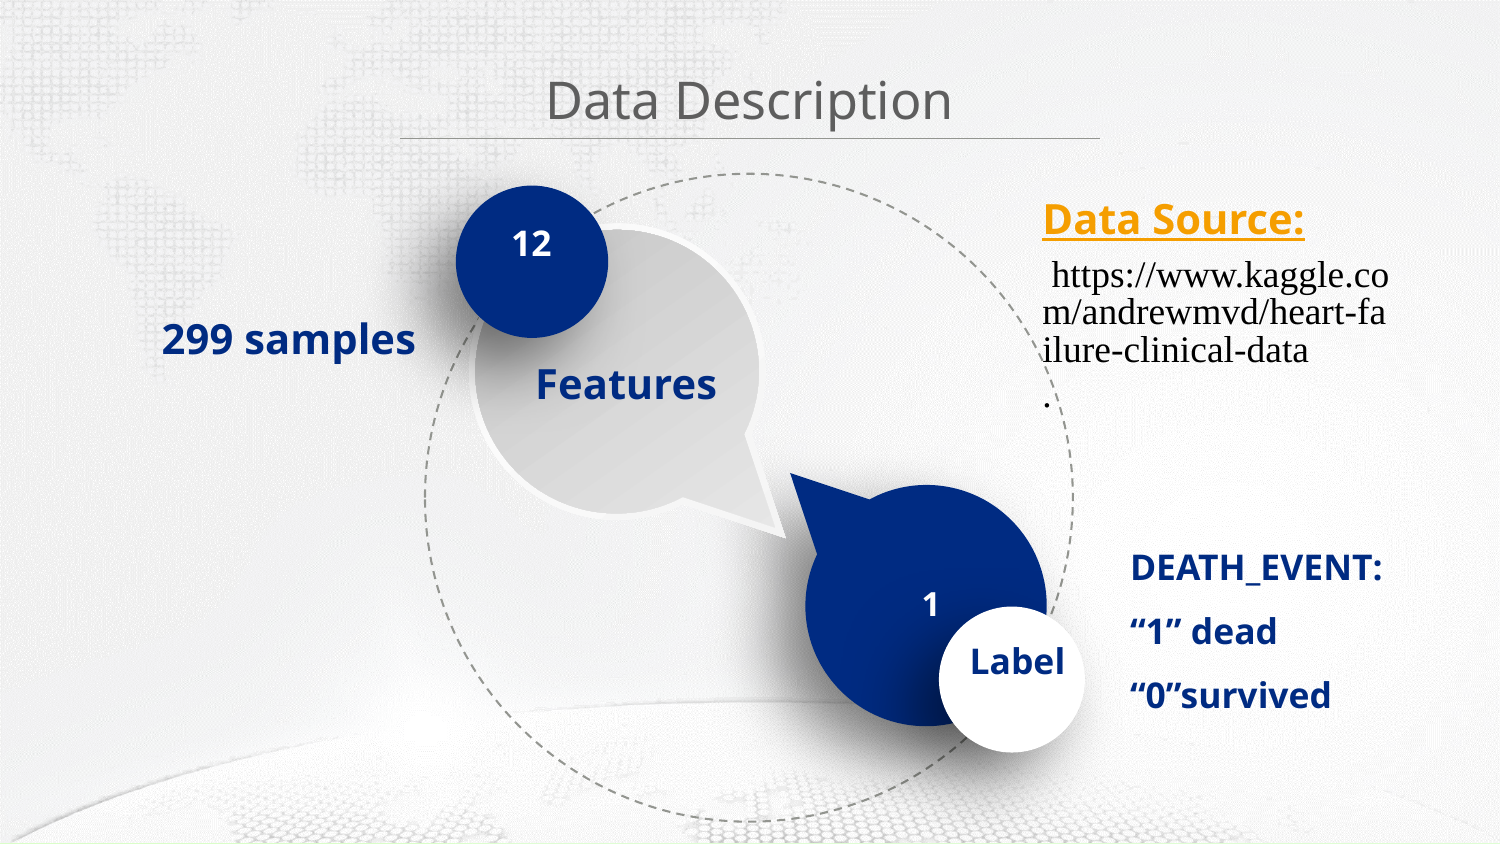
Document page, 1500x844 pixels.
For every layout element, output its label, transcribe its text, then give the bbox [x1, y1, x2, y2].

text_box 1 [906, 575, 956, 631]
text_box [797, 474, 1048, 710]
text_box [455, 185, 609, 338]
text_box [938, 606, 1087, 753]
picture [0, 0, 1500, 843]
text_box DEATH_EVENT: “1” dead “0”survived [1129, 523, 1435, 716]
text_box 299 samples [161, 288, 440, 364]
text_box Data Source: https://www.kaggle.com/andrewmvd/heart-failure-clinical-data. [1027, 185, 1412, 348]
text_box Data Description [472, 60, 1028, 138]
text_box [423, 395, 864, 823]
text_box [500, 210, 797, 596]
text_box [609, 172, 1074, 587]
